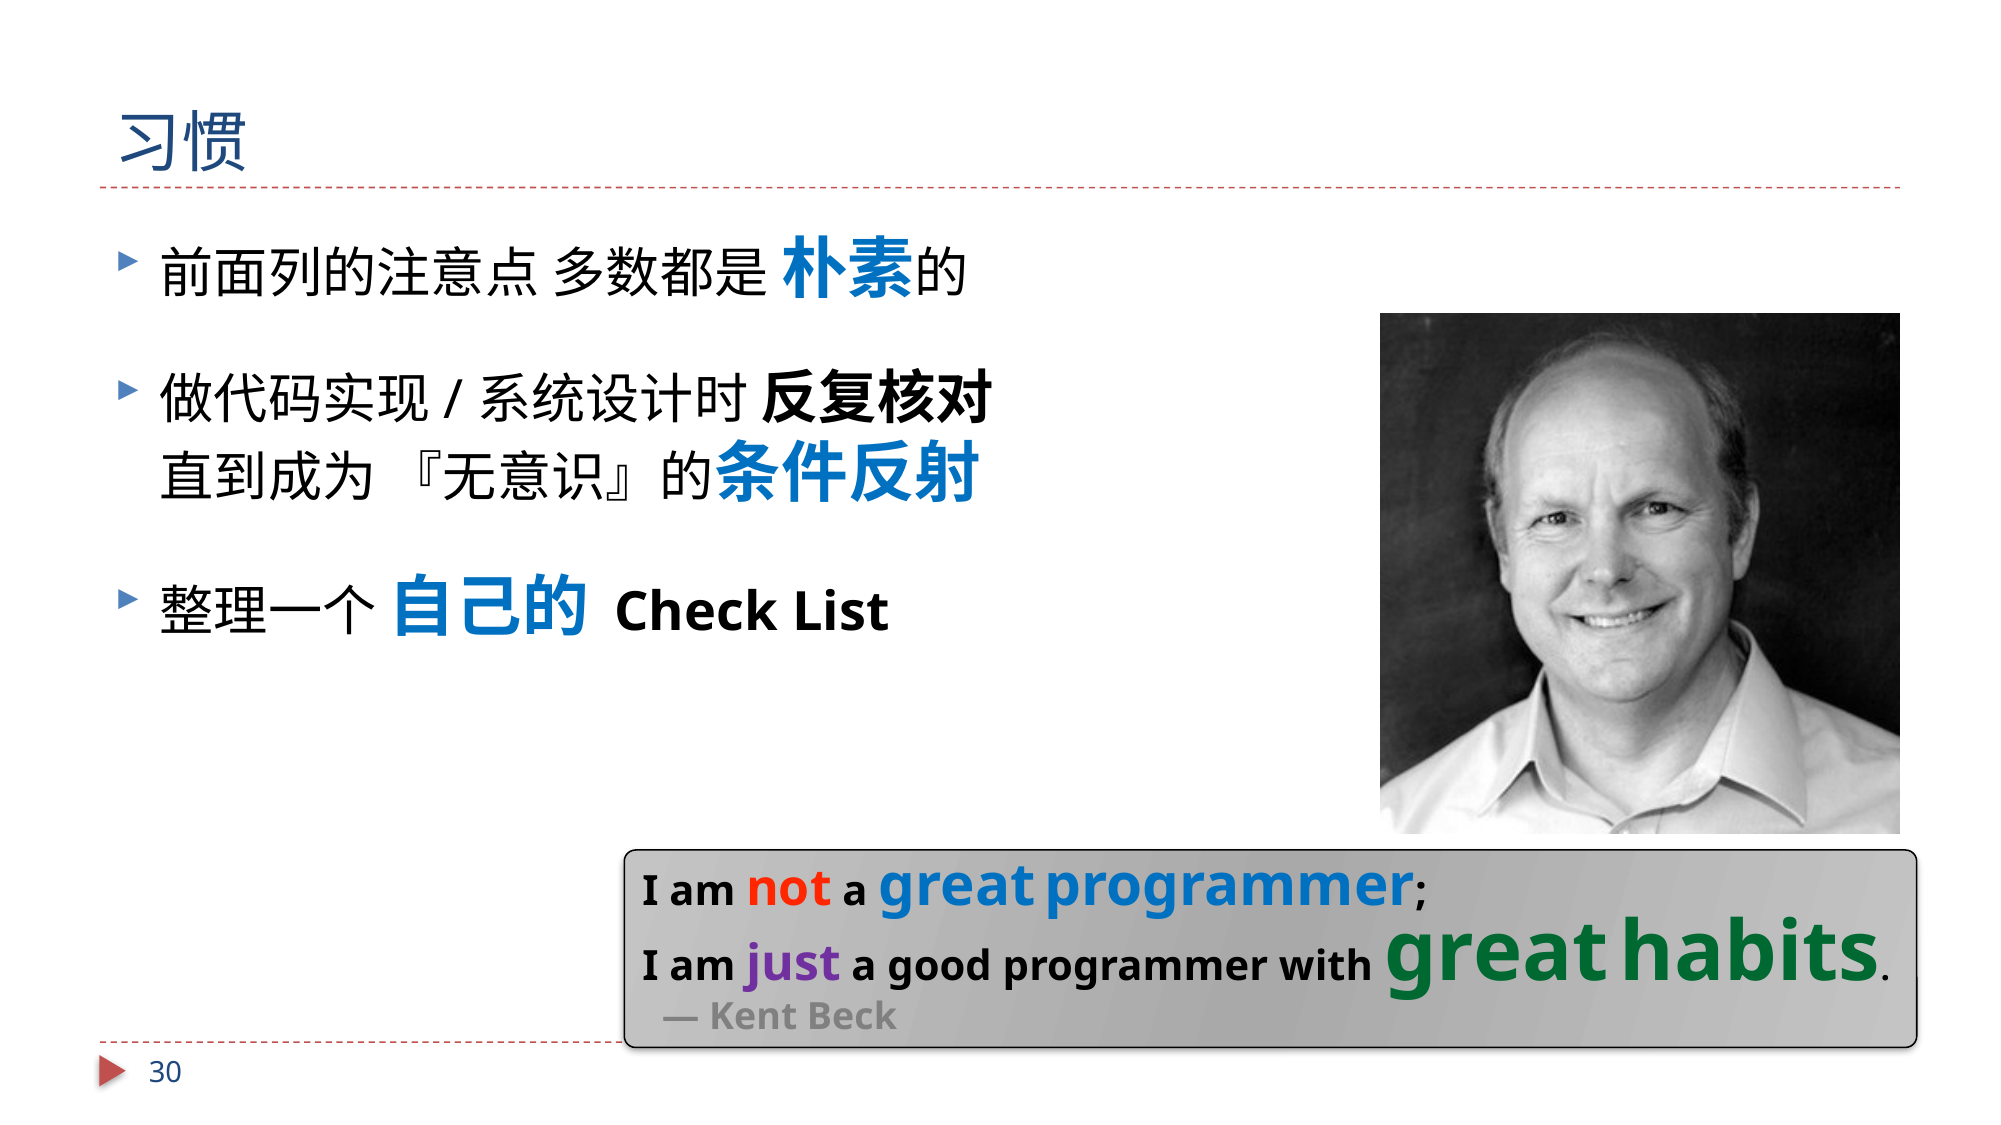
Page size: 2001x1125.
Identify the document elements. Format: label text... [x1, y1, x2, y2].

slide_number 30 [133, 1042, 568, 1103]
title 习惯 [99, 24, 1900, 188]
picture [1380, 313, 1901, 834]
list 前面列的注意点 多数都是 朴素的 做代码实现/系统设计时 反复核对 直到成为 『无意识』的条件反射 整理一个 自己的 Check List [99, 218, 1900, 1029]
text_box I am not a great programmer; I am just a good programmer with great habits. — Kent Beck [623, 849, 1918, 1049]
